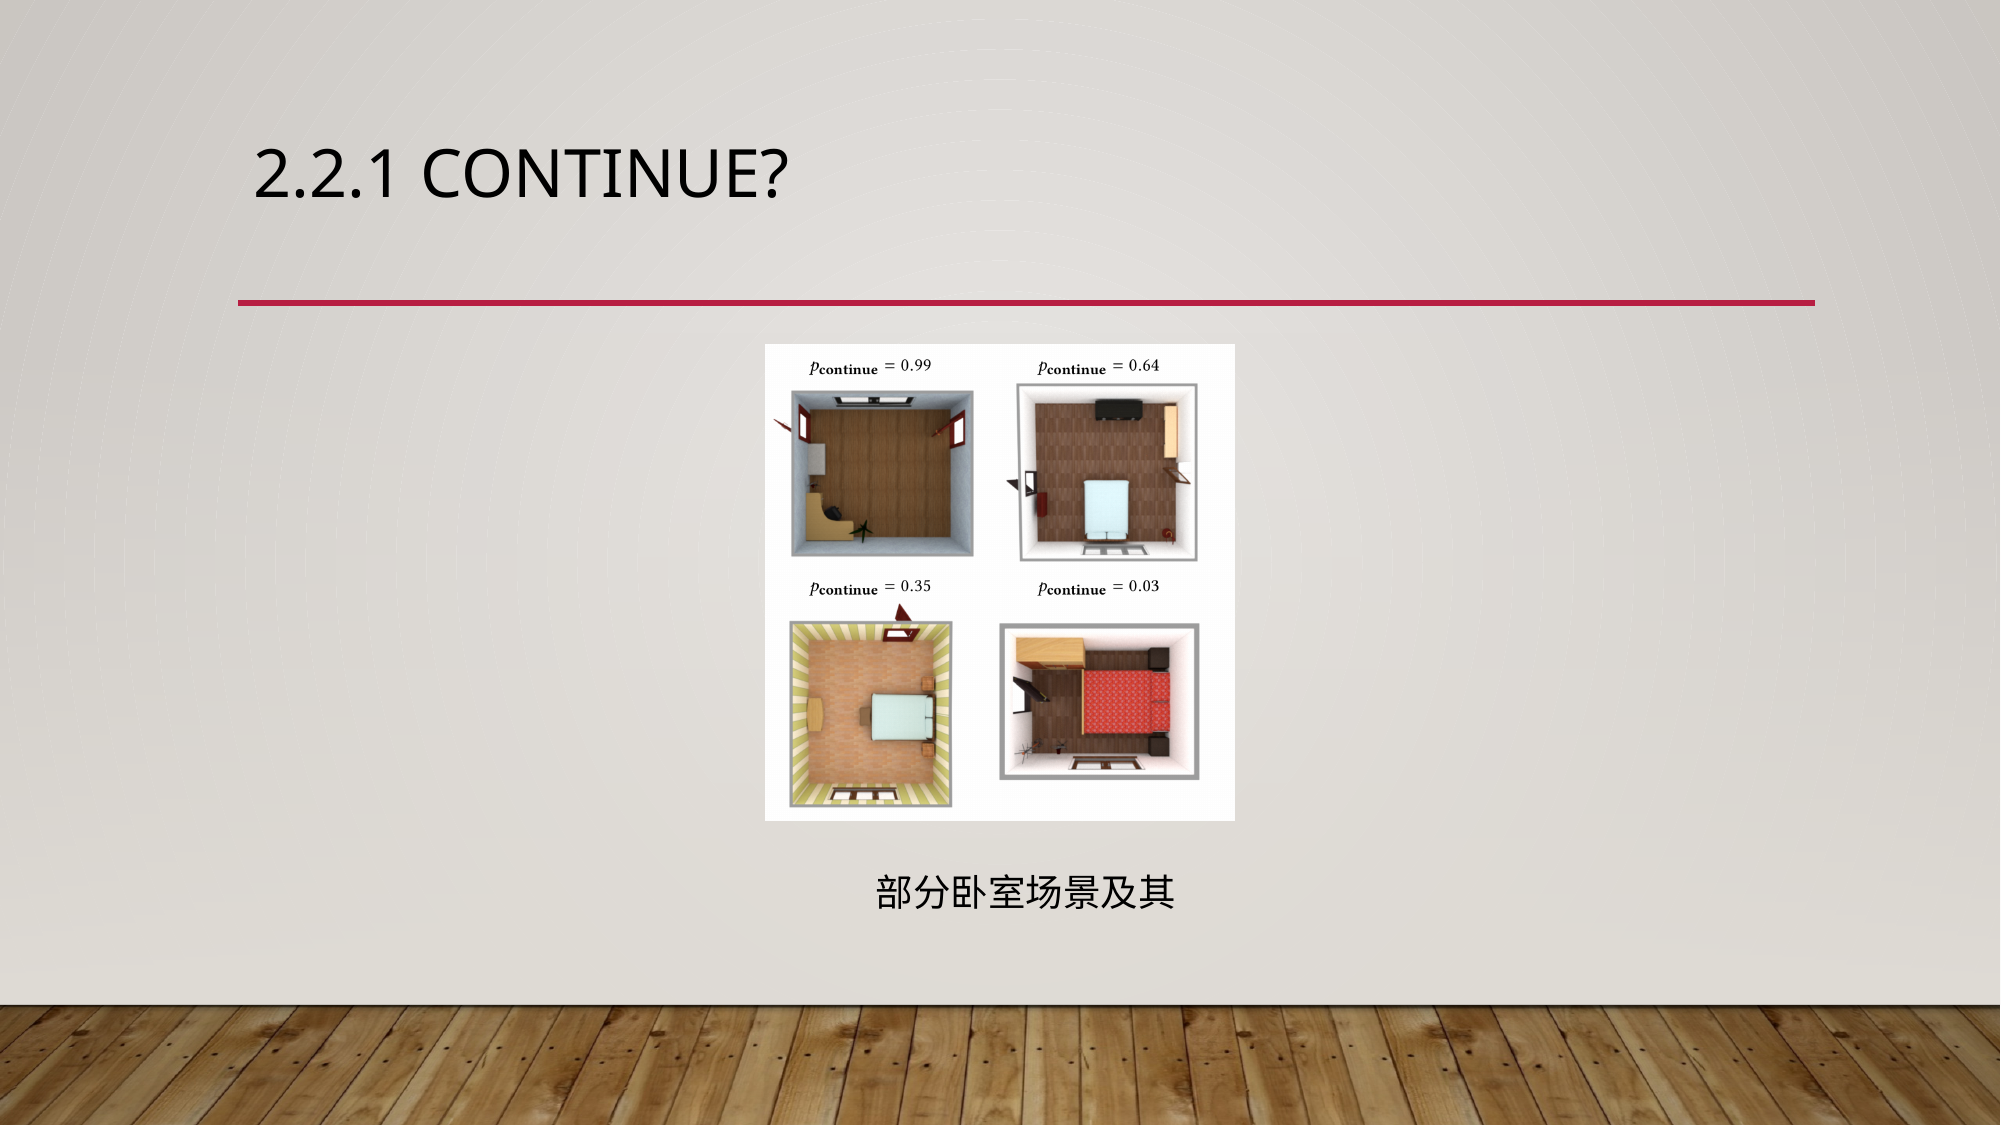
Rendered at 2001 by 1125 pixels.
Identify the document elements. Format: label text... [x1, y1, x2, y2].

picture [764, 344, 1235, 822]
title 2.2.1 Continue? [238, 131, 1814, 305]
picture [0, 1005, 2000, 1125]
